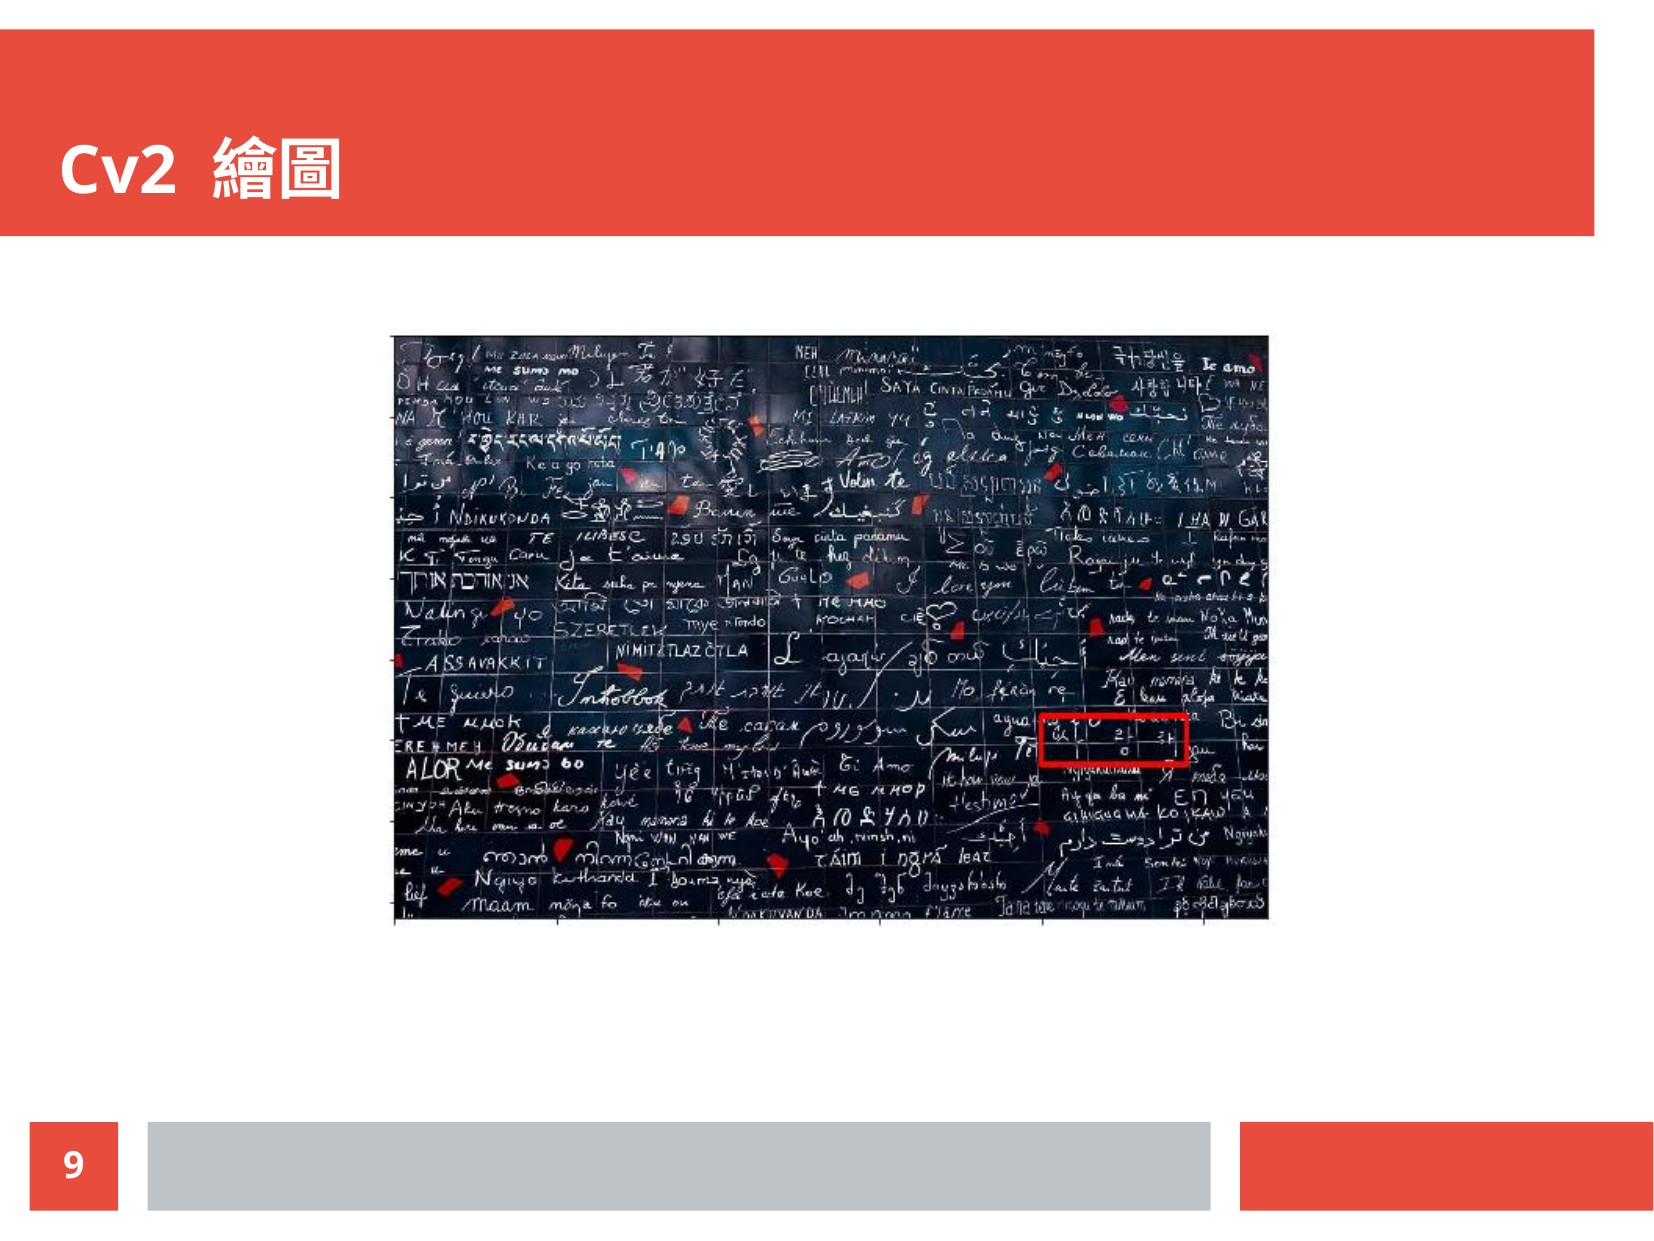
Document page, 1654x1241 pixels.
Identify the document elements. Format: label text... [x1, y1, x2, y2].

picture [388, 328, 1277, 926]
slide_number 9 [29, 1122, 119, 1211]
title Cv2 繪圖 [59, 59, 1595, 207]
